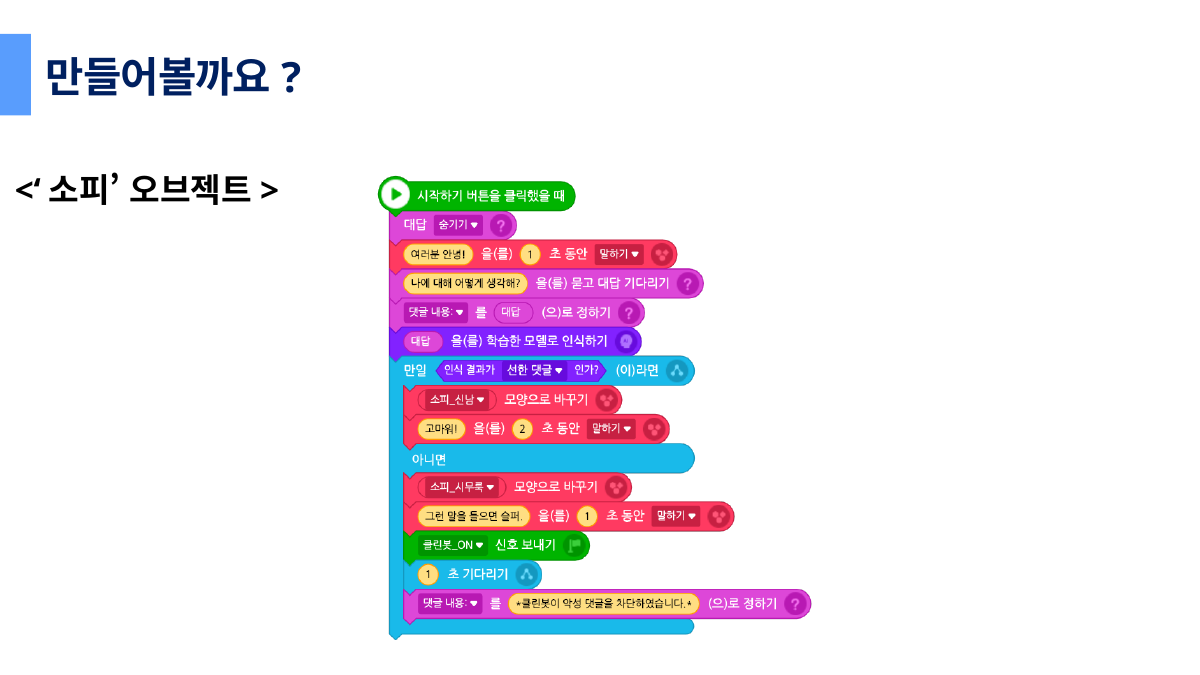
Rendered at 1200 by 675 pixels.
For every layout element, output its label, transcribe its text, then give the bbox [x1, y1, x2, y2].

text_box 만들어볼까요? [32, 43, 712, 109]
picture [377, 173, 823, 641]
text_box <‘소피’ 오브젝트> [0, 161, 403, 217]
text_box [0, 33, 32, 116]
